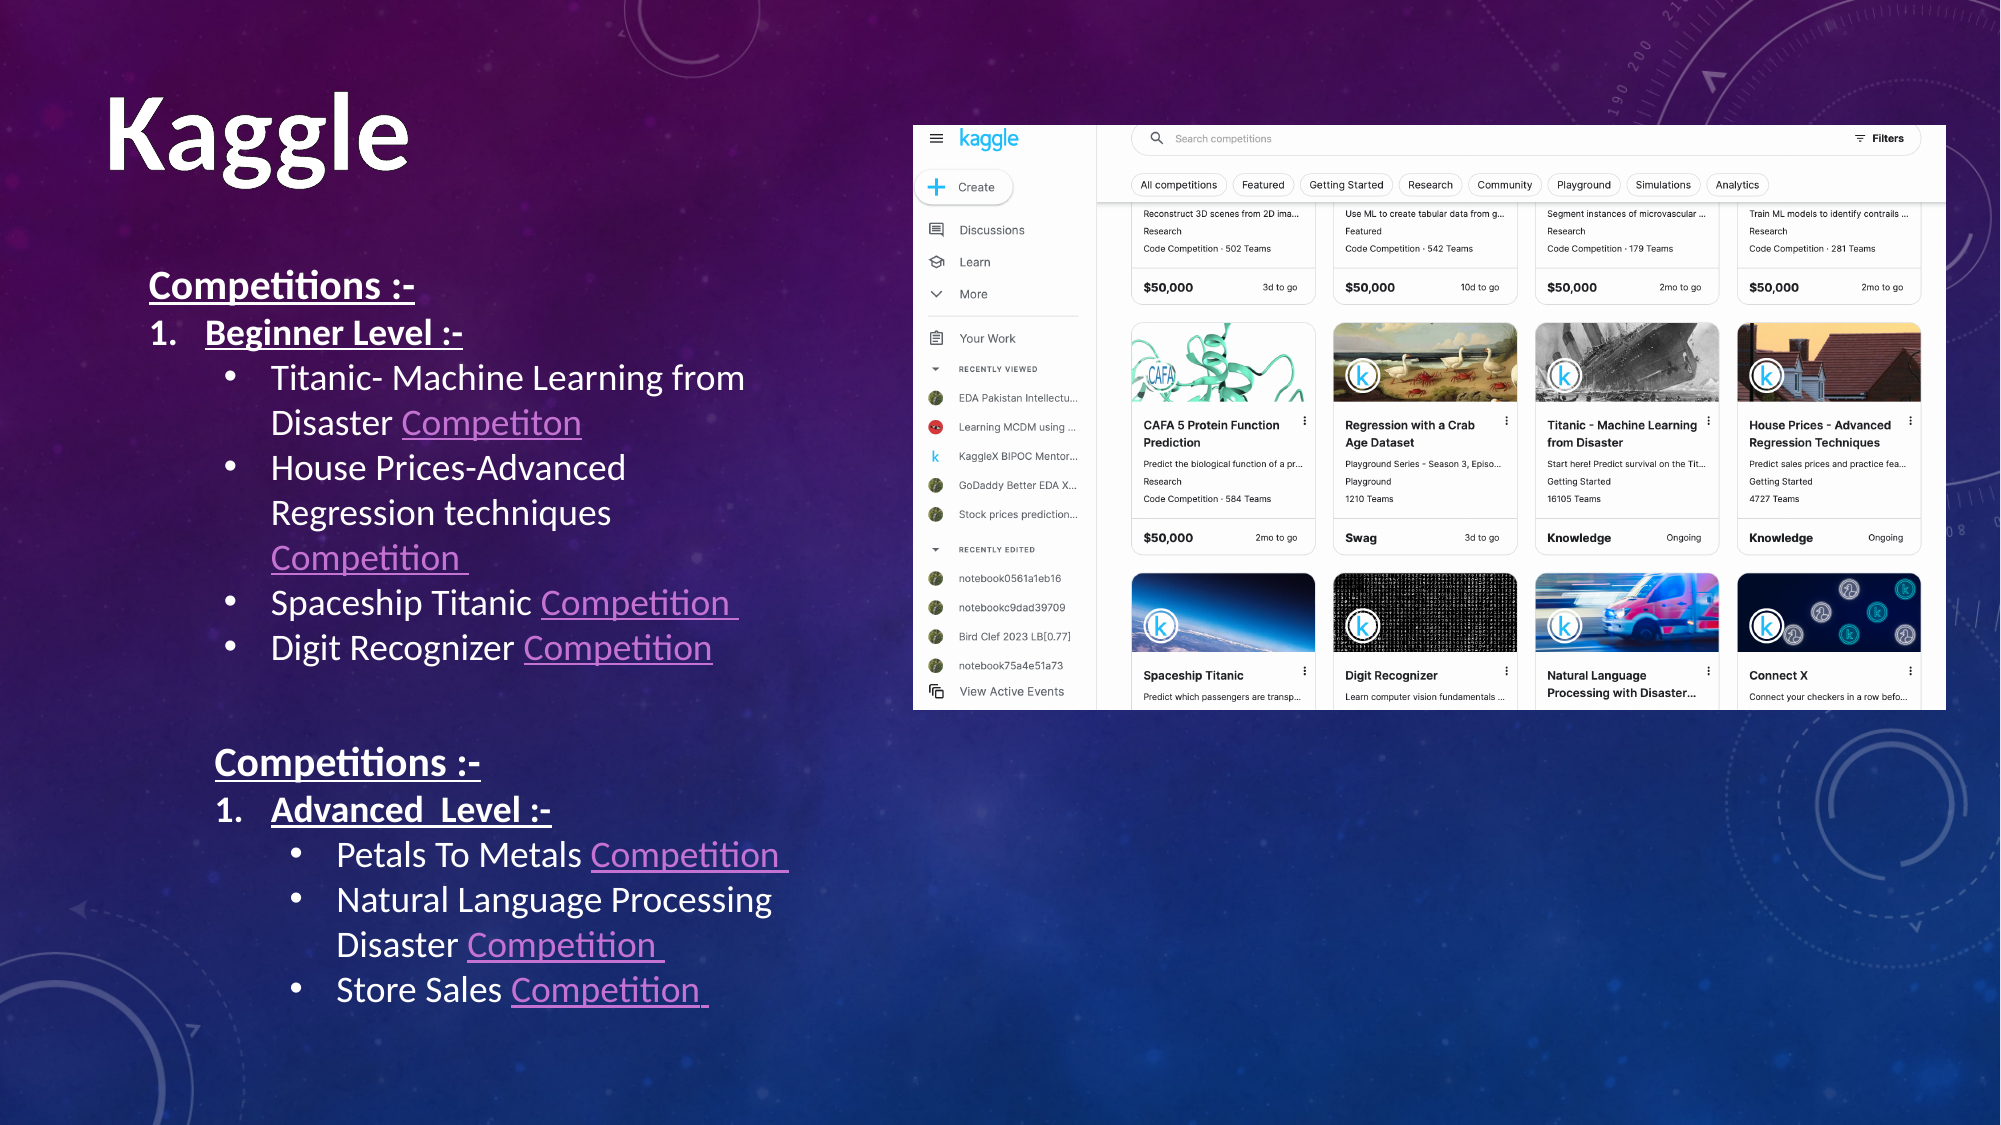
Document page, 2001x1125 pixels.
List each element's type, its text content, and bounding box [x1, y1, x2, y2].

picture [0, 0, 2001, 1125]
text_box Competitions :- Advanced Level :- Petals To Metals Competition Natural Language Processing Disaster Competition Store Sales Competition [199, 727, 841, 1018]
text_box Kaggle [89, 50, 453, 201]
text_box Competitions :- Beginner Level :- Titanic- Machine Learning from Disaster Competiton House Prices-Advanced Regression techniques Competition Spaceship Titanic Competition Digit Recognizer Competition [134, 250, 775, 675]
